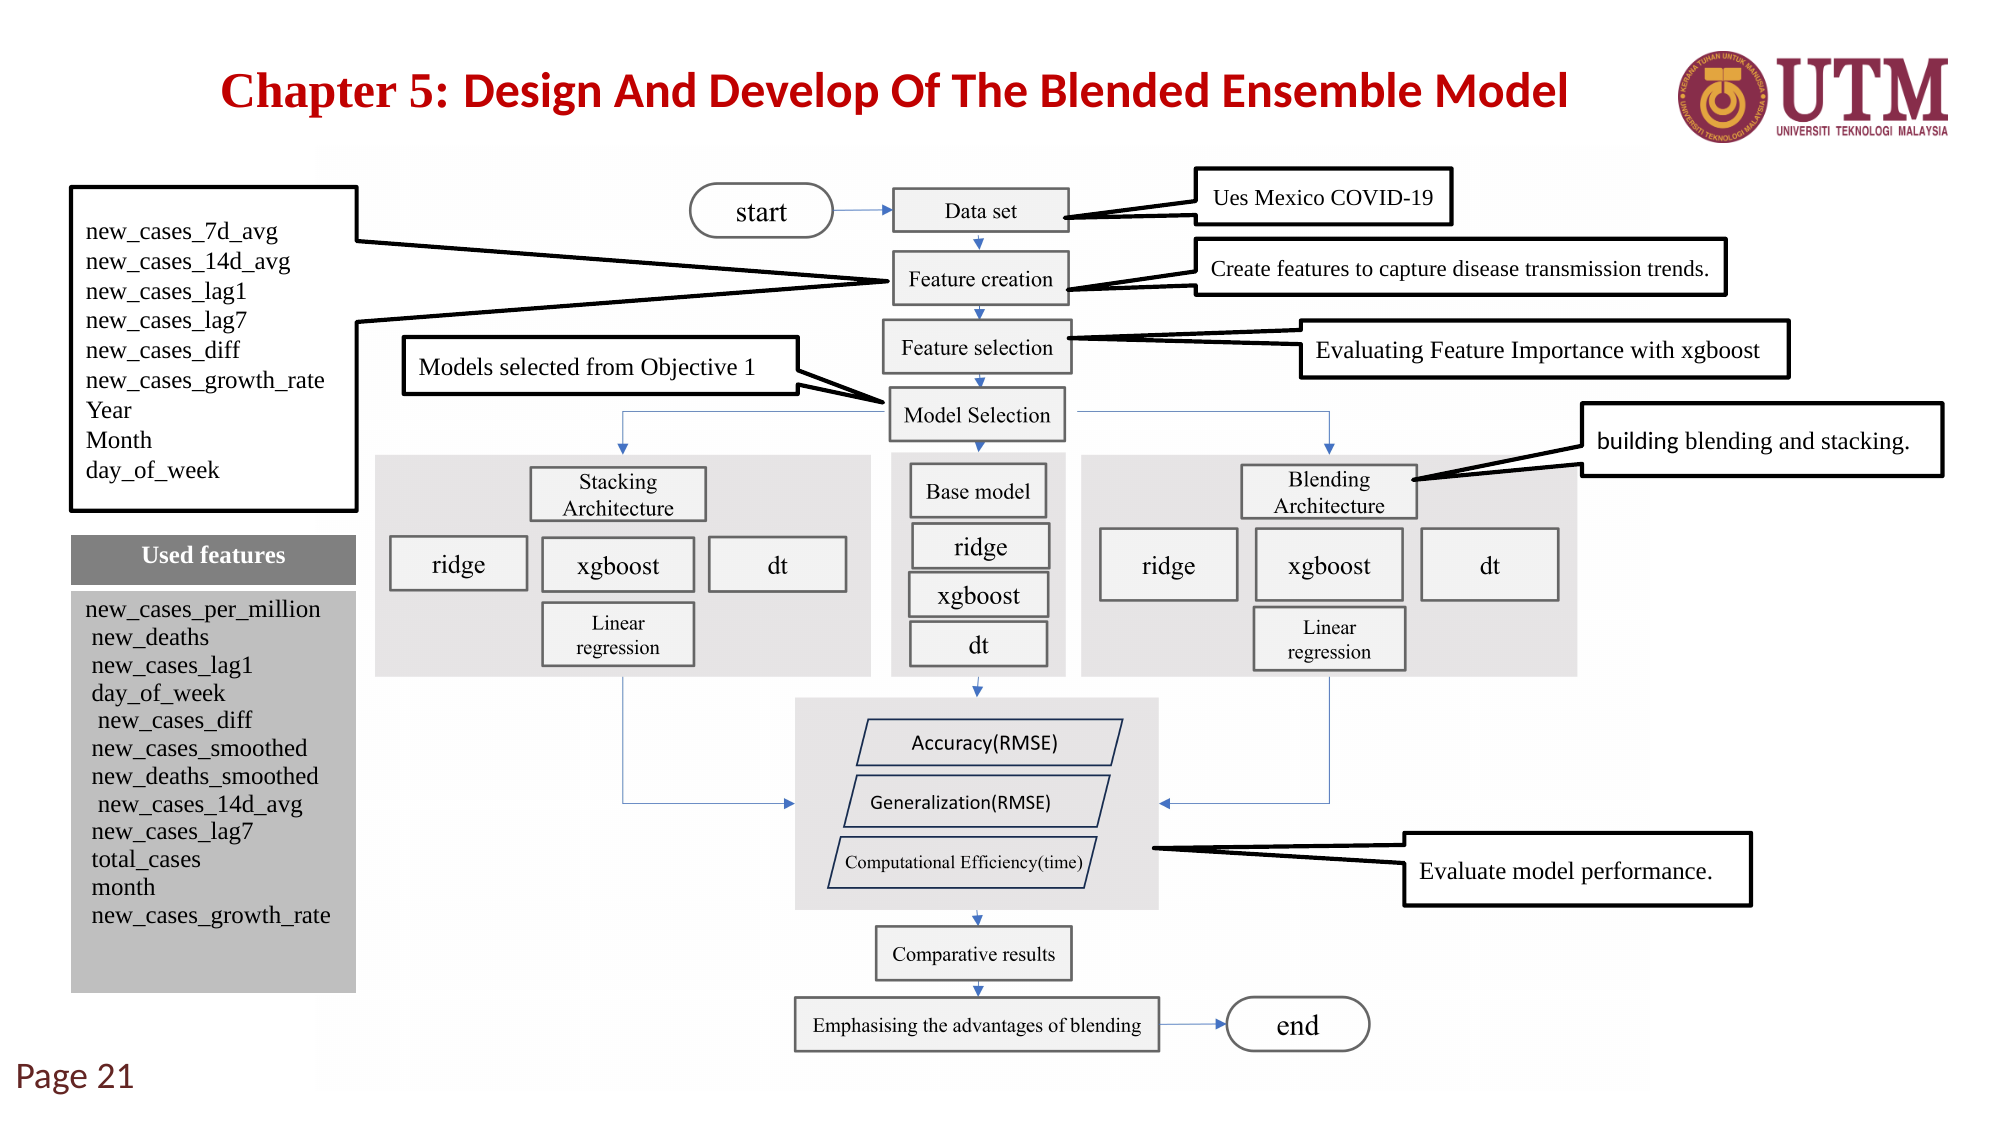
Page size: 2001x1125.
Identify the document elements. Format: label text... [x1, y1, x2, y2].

text_box building blending and stacking. [1655, 401, 1945, 479]
title Chapter 5: Design And Develop Of The Blended Ensemble Model [187, 32, 1754, 123]
table_header Used features [71, 535, 309, 585]
text_box new_cases_7d_avg new_cases_14d_avg new_cases_lag1 new_cases_lag7 new_cases_diff new_cases_growth_rate Year Month day_of_week [68, 184, 309, 513]
text_box Evaluate model performance. [1655, 830, 1754, 908]
text_box Create features to capture disease transmission trends. [1655, 236, 1728, 297]
picture [1661, 48, 1963, 146]
picture [314, 145, 1650, 1092]
text_box Page 21 [0, 1043, 150, 1104]
text_box Evaluating Feature Importance with xgboost [1655, 318, 1791, 380]
table_cell new_cases_per_million new_deaths new_cases_lag1 day_of_week new_cases_diff new_cases_smoothed new_deaths_smoothed new_cases_14d_avg new_cases_lag7 total_cases month new_cases_growth_rate [71, 591, 309, 993]
